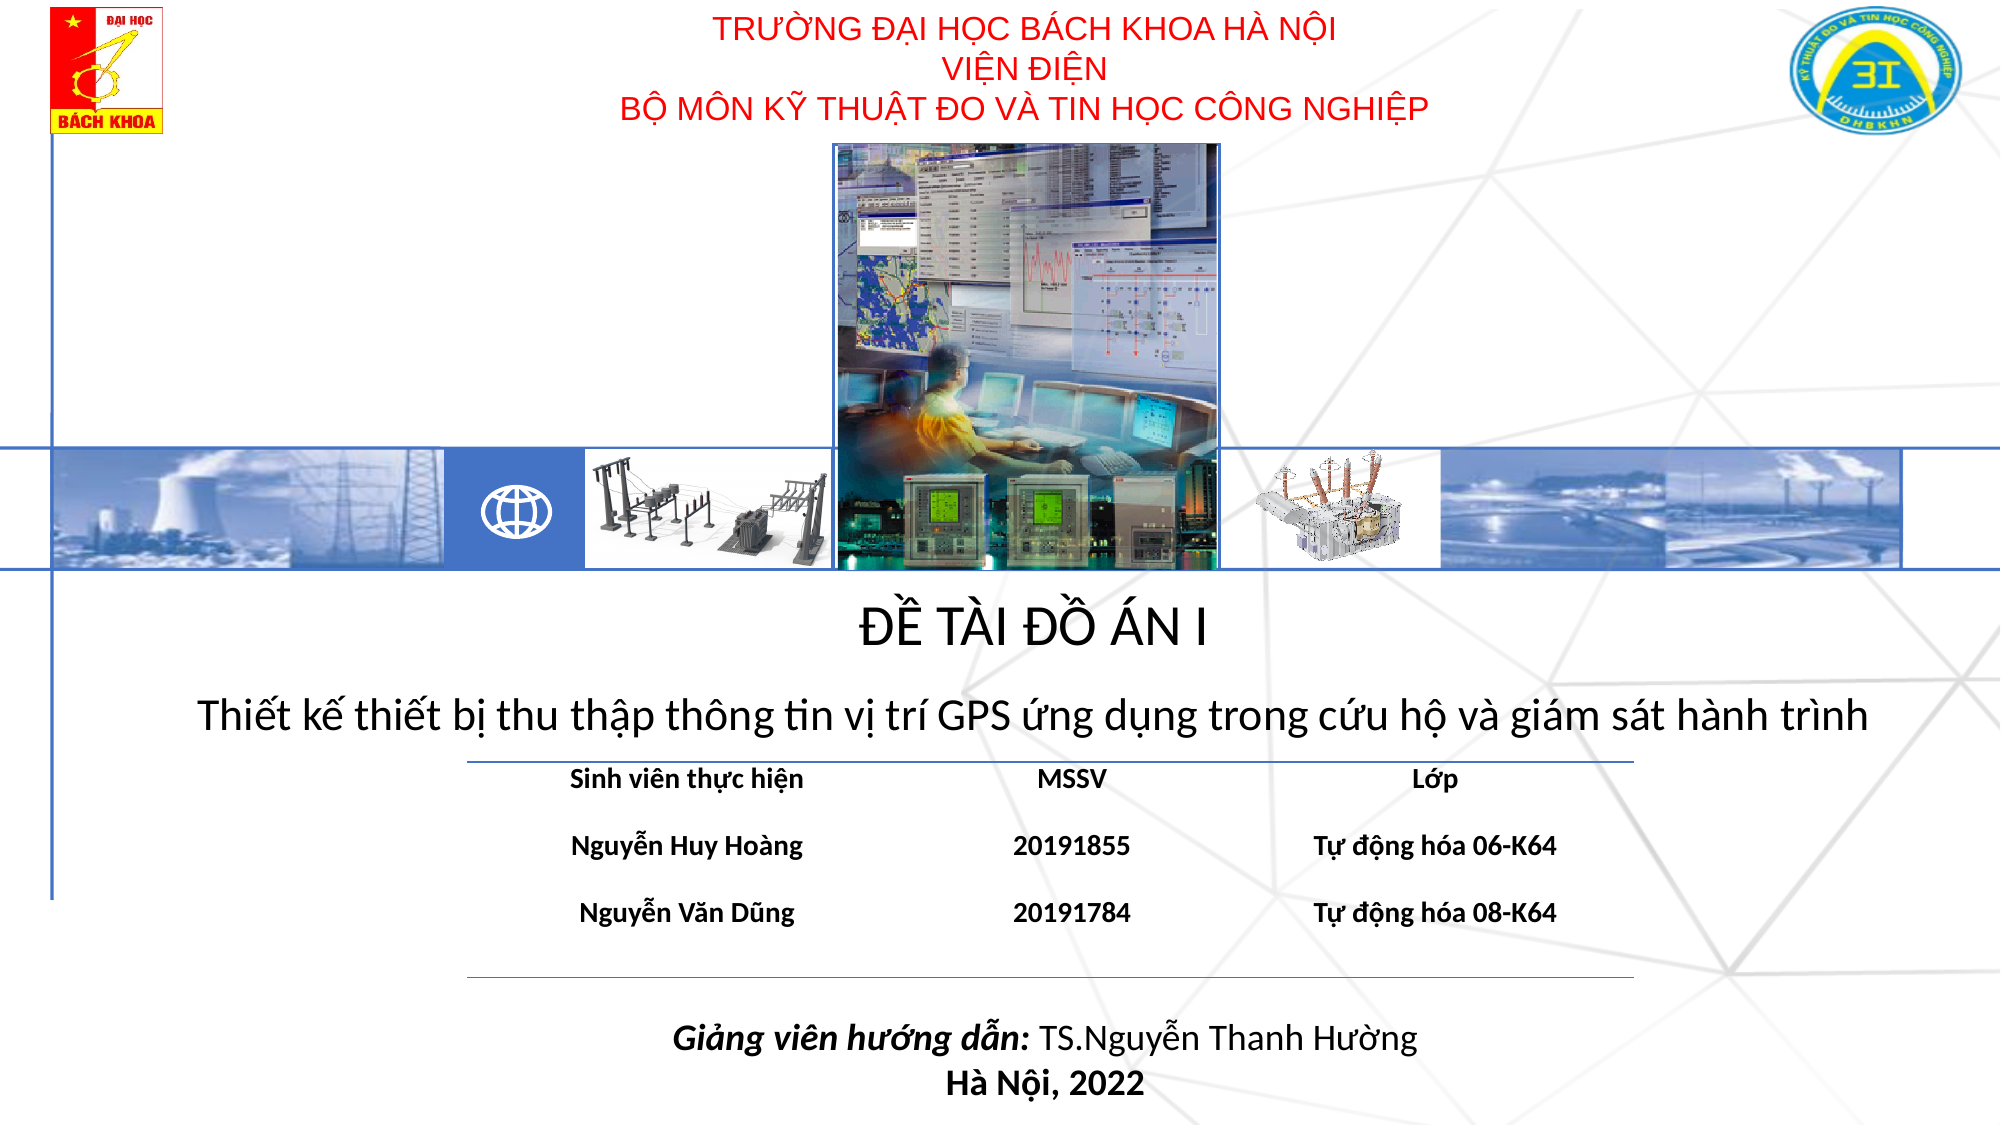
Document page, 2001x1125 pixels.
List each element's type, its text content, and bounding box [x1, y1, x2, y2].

picture [50, 7, 163, 134]
title ĐỀ TÀI ĐỒ ÁN I Thiết kế thiết bị thu thập thông tin vị trí GPS ứng dụng trong cứu hộ và giám sát hành trình [1067, 539, 1898, 808]
picture [961, 5, 2001, 1125]
text_box Giảng viên hướng dẫn: TS.Nguyễn Thanh Hường Hà Nội, 2022 [1067, 1005, 1484, 1110]
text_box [0, 208, 1067, 1125]
table_header MSSV 20191855 20191784 [1067, 763, 1237, 977]
table_header Lớp Tự động hóa 06-K64 Tự động hóa 08-K64 [1237, 763, 1634, 977]
